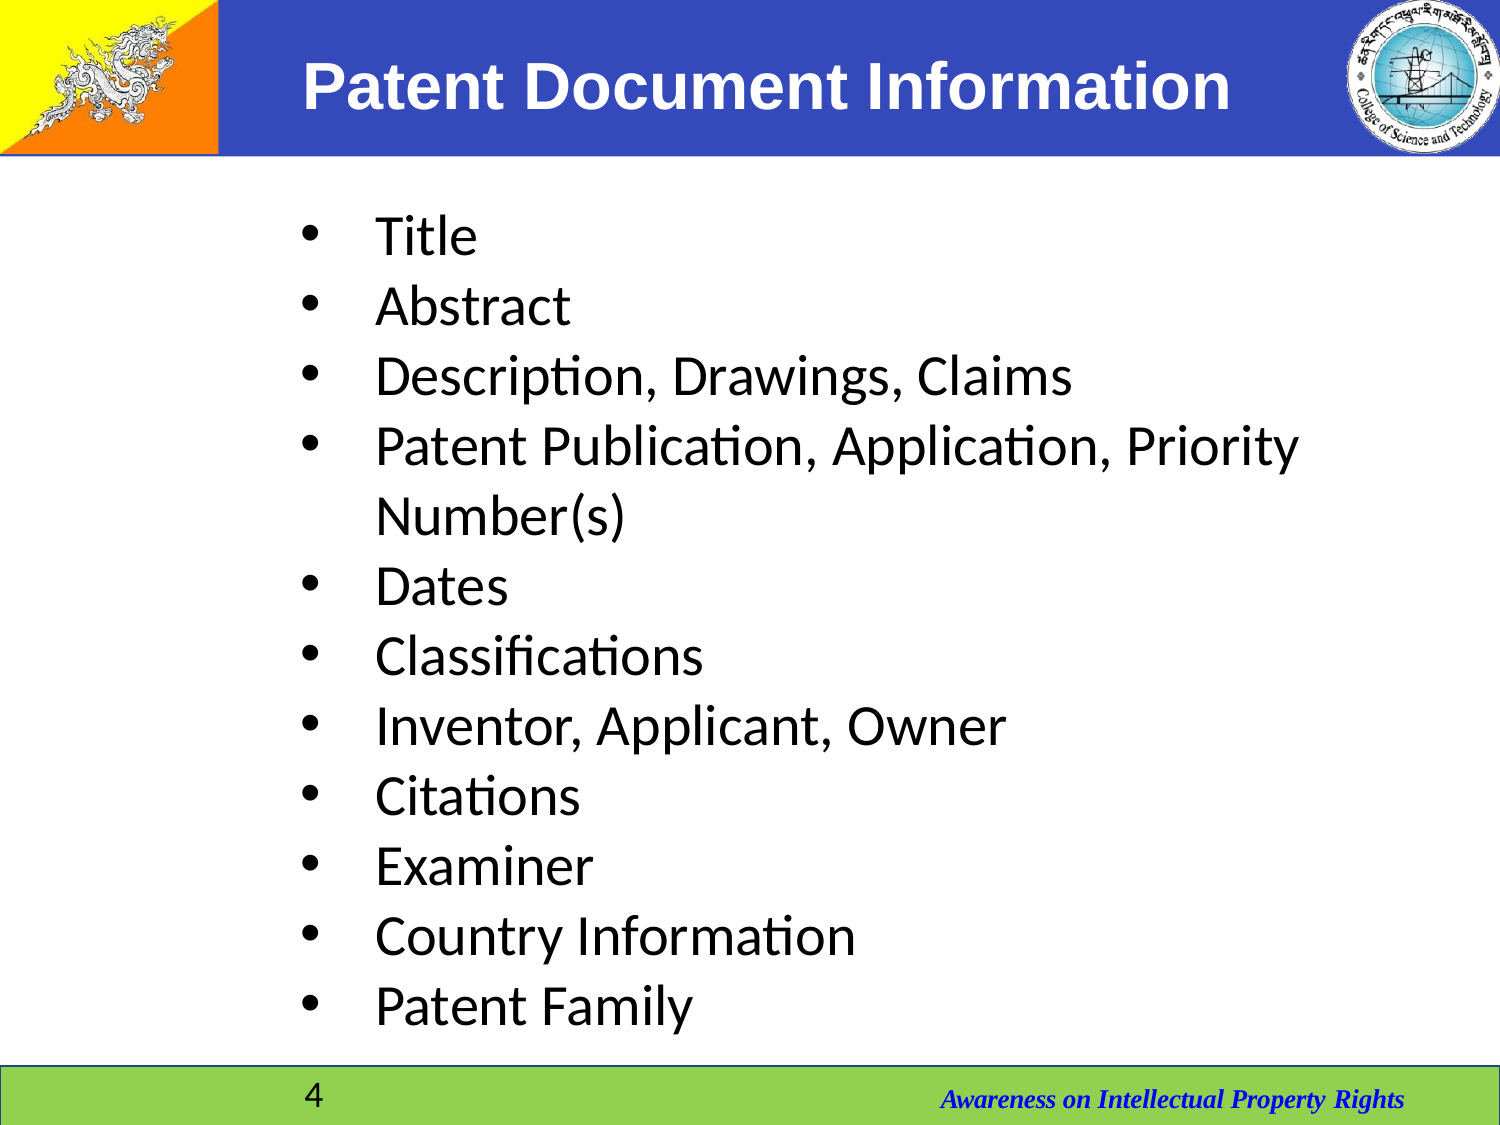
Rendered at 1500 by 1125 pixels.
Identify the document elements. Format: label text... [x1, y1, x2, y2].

text_box 4 [289, 1062, 478, 1123]
text_box [1346, 0, 1500, 155]
text_box [0, 0, 219, 154]
footer Awareness on Intellectual Property Rights [938, 1082, 1420, 1125]
title Patent Document Information [300, 40, 1388, 155]
text_box Title Abstract Description, Drawings, Claims Patent Publication, Application, Priority Number(s) Dates Classifications Inventor, Applicant, Owner Citations Examiner Country Information Patent Family [300, 155, 1458, 1037]
